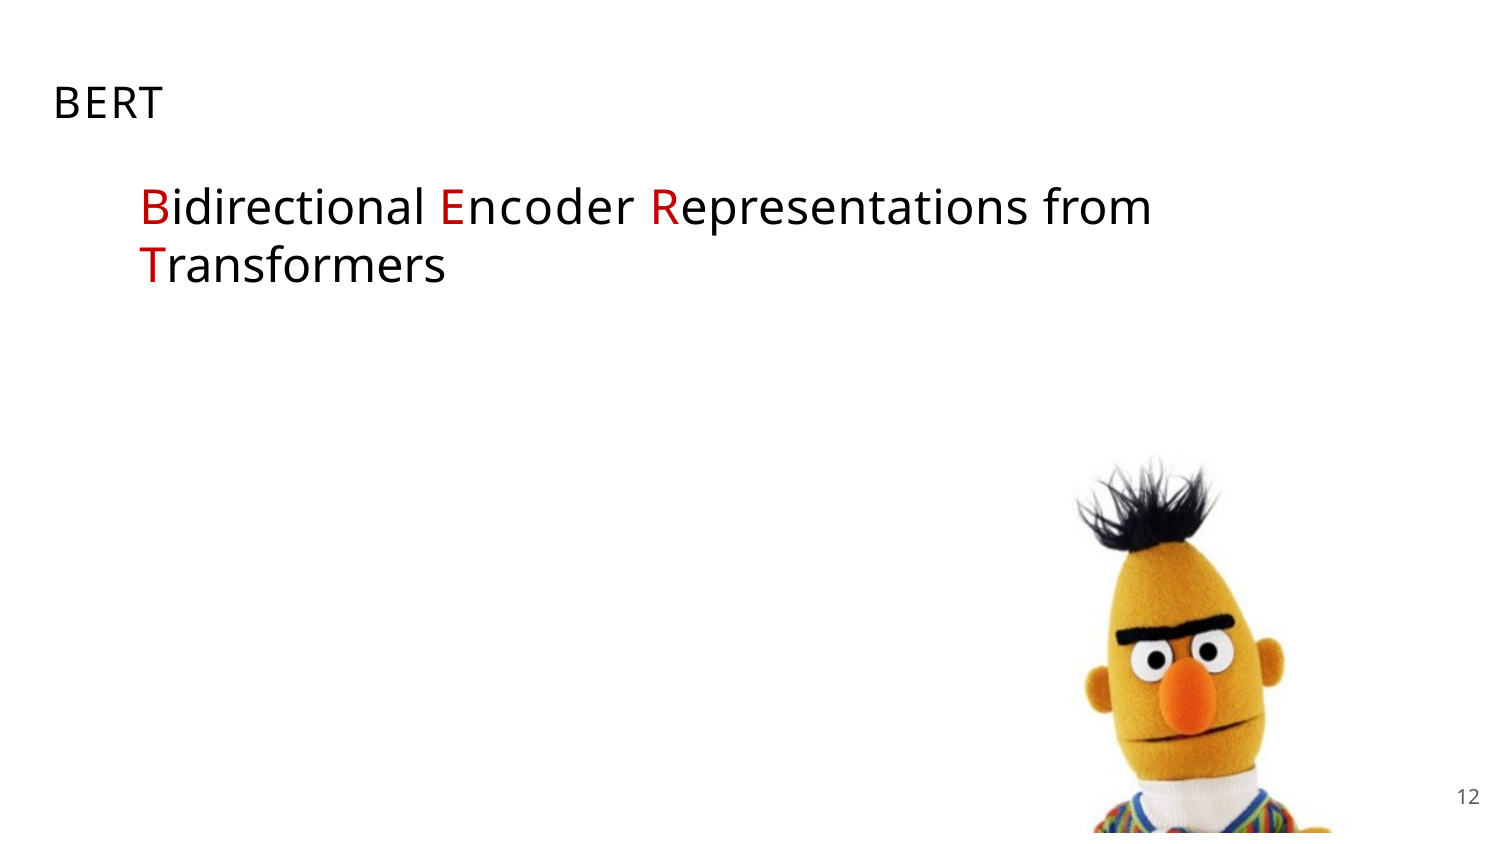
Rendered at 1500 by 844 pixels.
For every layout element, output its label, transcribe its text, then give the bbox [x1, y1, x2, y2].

title BERT [51, 72, 1449, 216]
text_box Bidirectional Encoder Representations from Transformers [137, 216, 1409, 293]
slide_number 12 [1389, 552, 1480, 844]
picture [1071, 450, 1348, 834]
